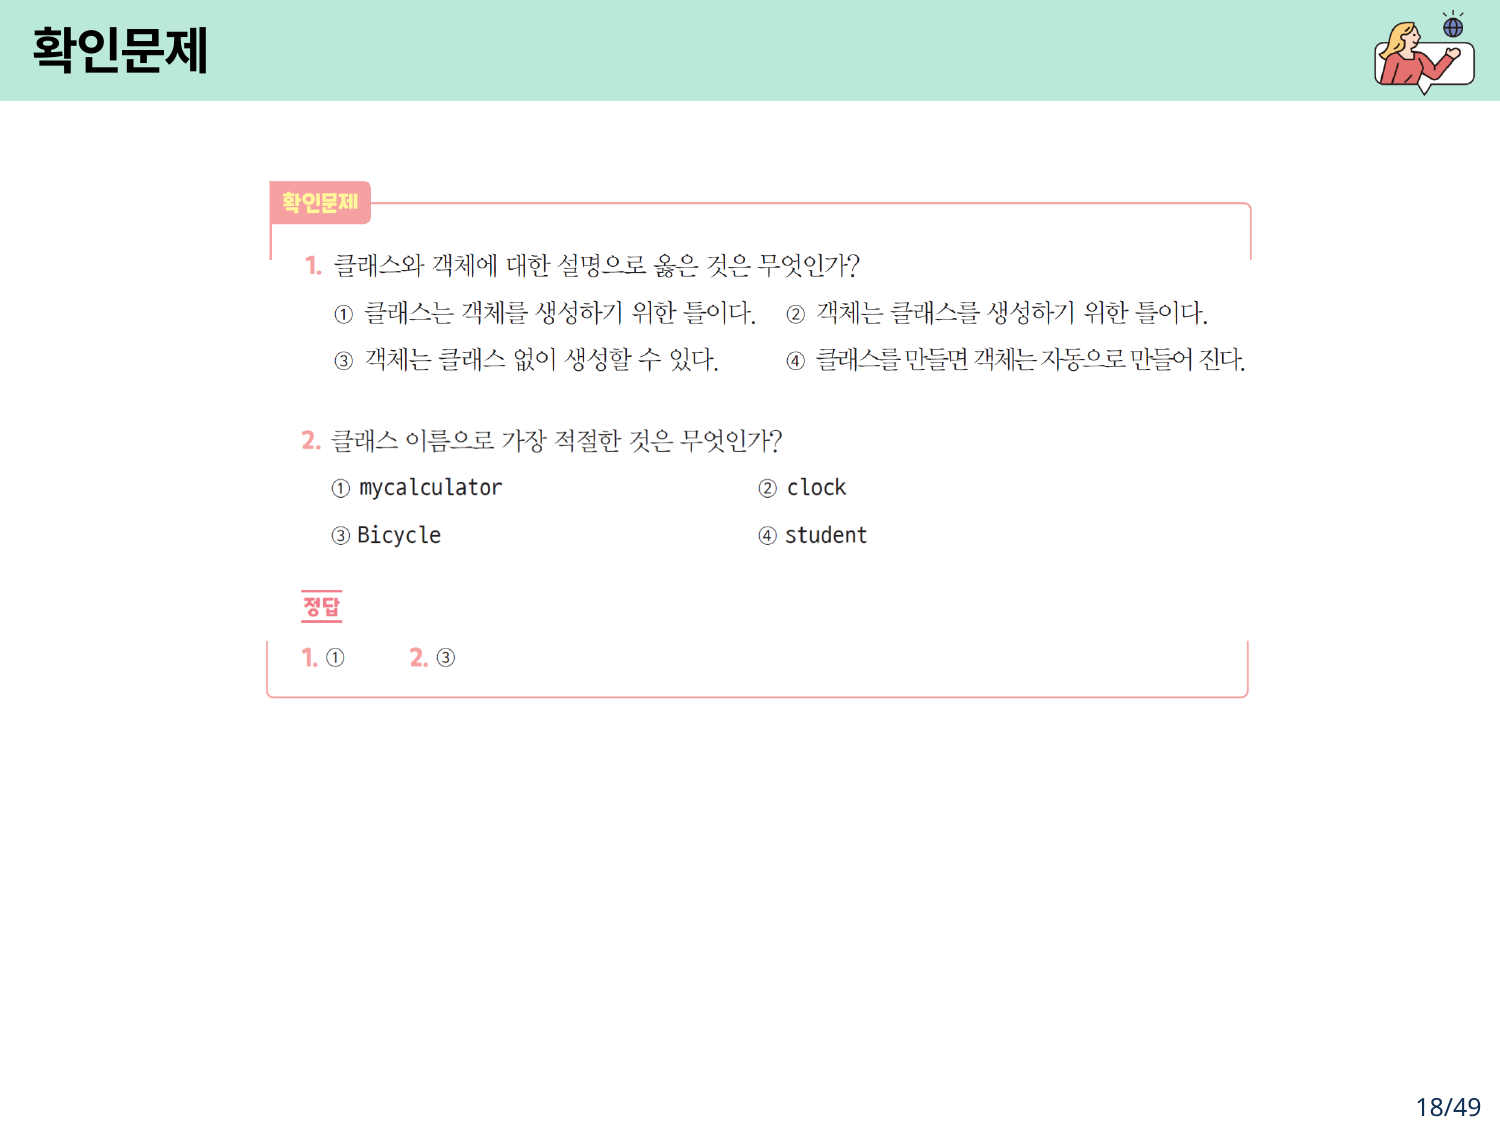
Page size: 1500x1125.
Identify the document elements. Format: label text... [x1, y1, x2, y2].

picture [1359, 0, 1500, 97]
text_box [245, 172, 1259, 705]
title 확인문제 [17, 10, 1295, 89]
